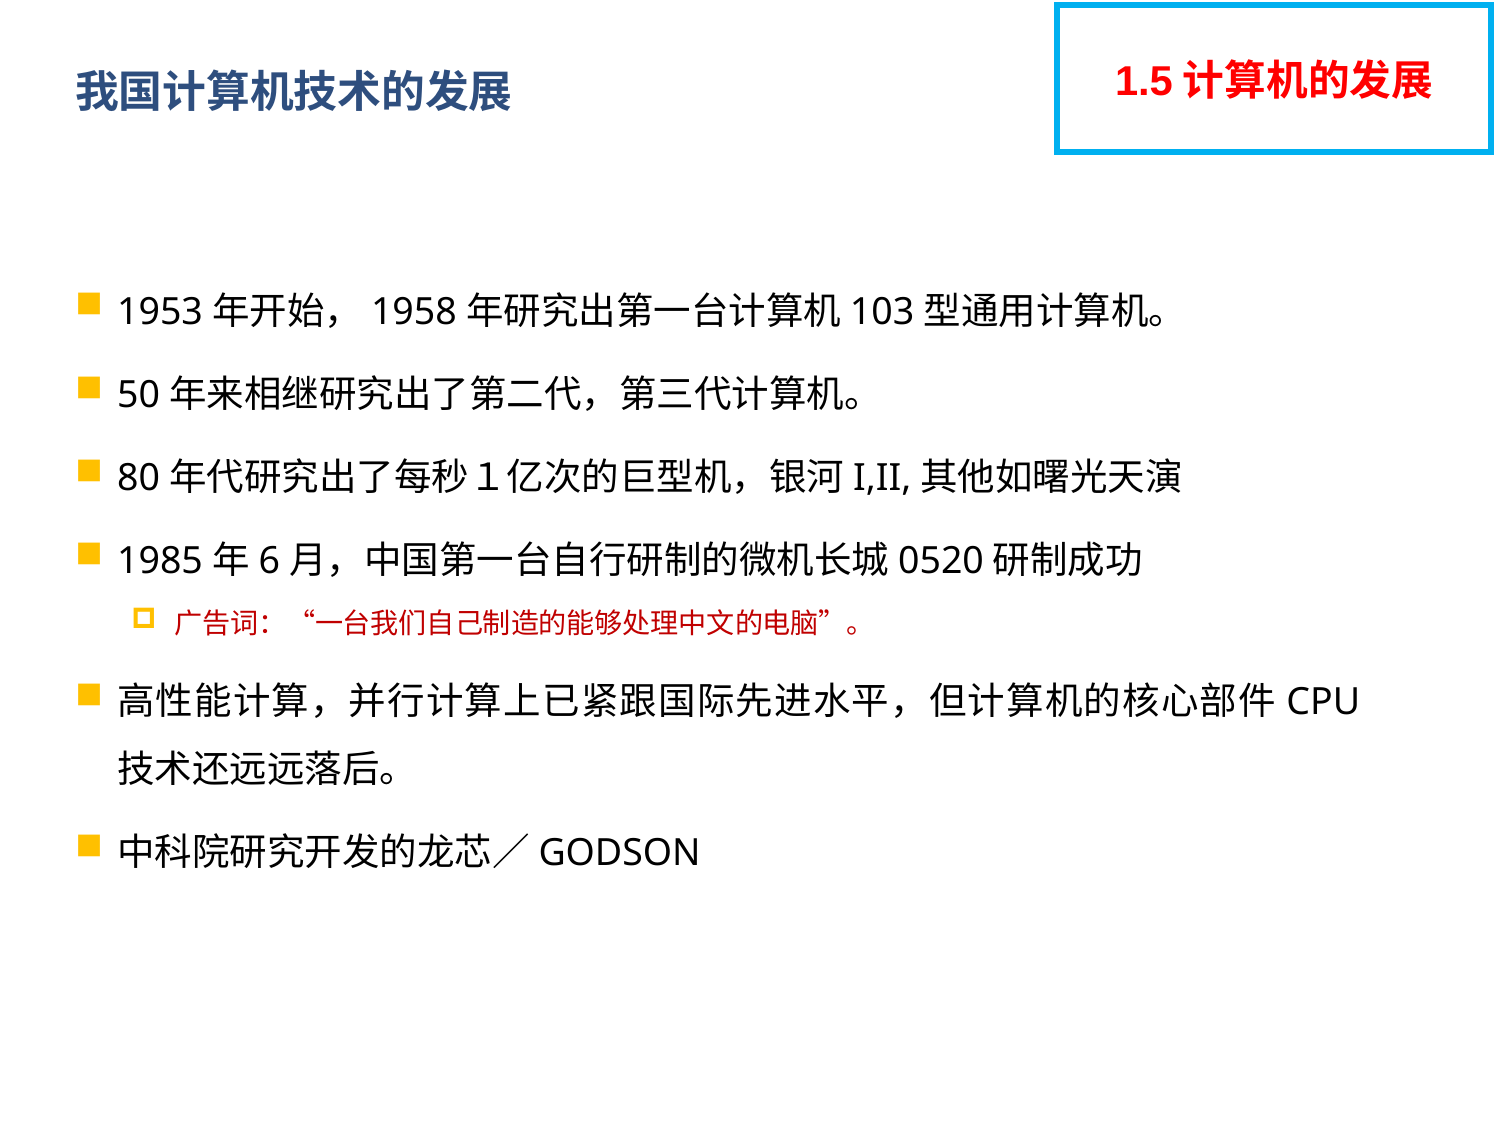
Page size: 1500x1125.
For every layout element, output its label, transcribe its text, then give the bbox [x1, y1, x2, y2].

text_box 1.5计算机的发展 [1057, 5, 1492, 152]
title 我国计算机技术的发展 [60, 42, 1057, 144]
list 1953年开始，1958年研究出第一台计算机103型通用计算机。 50年来相继研究出了第二代，第三代计算机。 80年代研究出了每秒１亿次的巨型机，银河I,II,其他如曙光天演 1985年6月，中国第一台自行研制的微机长城0520研制成功 广告词：“一台我们自己制造的能够处理中文的电脑”。 高性能计算，并行计算上已紧跟国际先进水平，但计算机的核心部件CPU技术还远远落后。 中科院研究开发的龙芯／GODSON [60, 256, 1385, 951]
